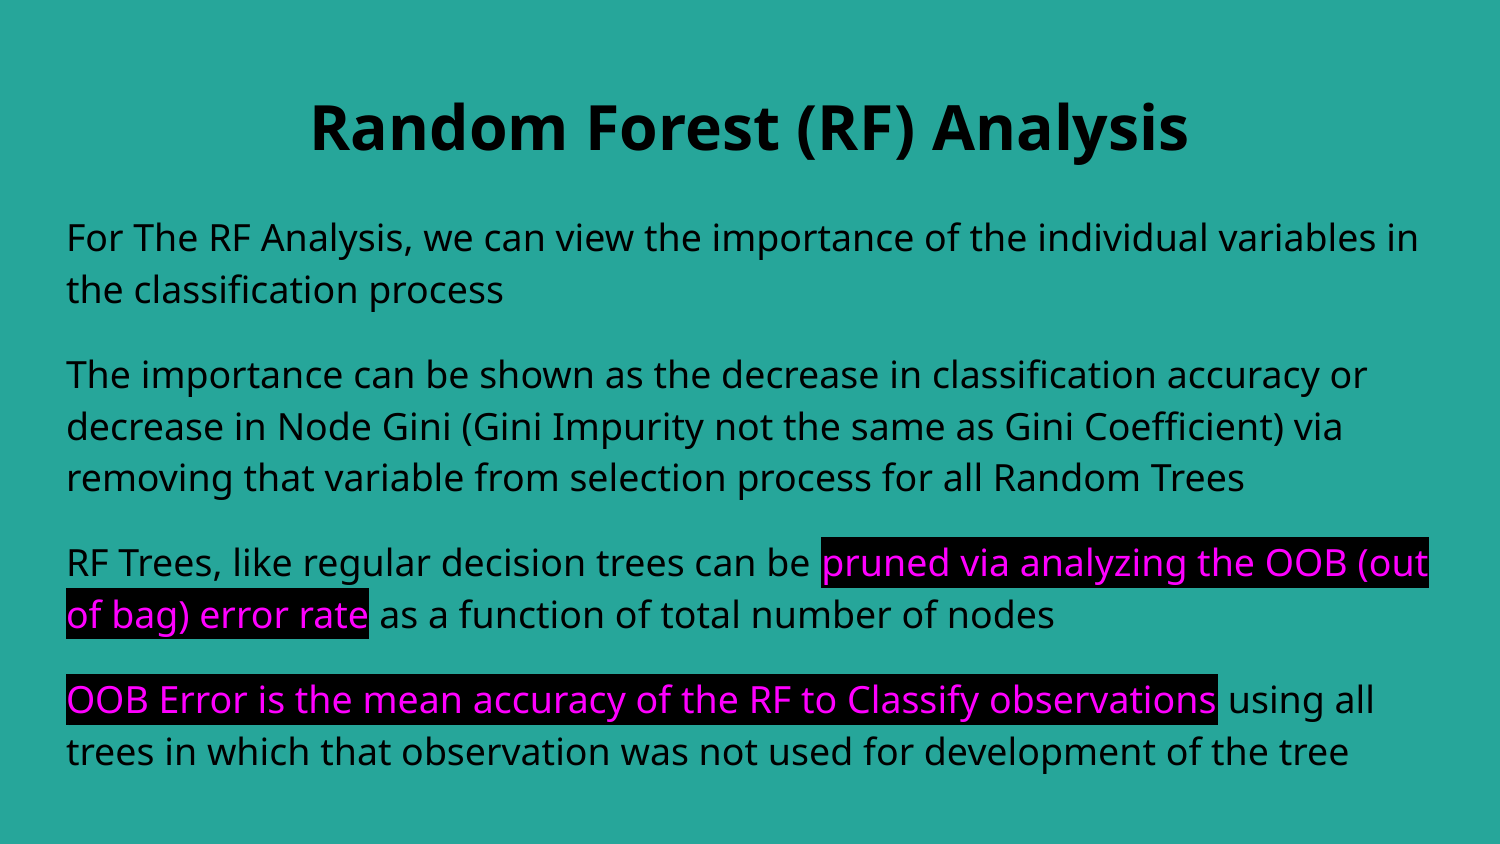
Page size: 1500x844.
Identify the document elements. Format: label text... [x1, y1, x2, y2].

title Random Forest (RF) Analysis [51, 72, 1449, 174]
list For The RF Analysis, we can view the importance of the individual variables in the classification process The importance can be shown as the decrease in classification accuracy or decrease in Node Gini (Gini Impurity not the same as Gini Coefficient) via removing that variable from selection process for all Random Trees RF Trees, like regular decision trees can be pruned via analyzing the OOB (out of bag) error rate as a function of total number of nodes OOB Error is the mean accuracy of the RF to Classify observations using all trees in which that observation was not used for development of the tree [51, 192, 1449, 750]
